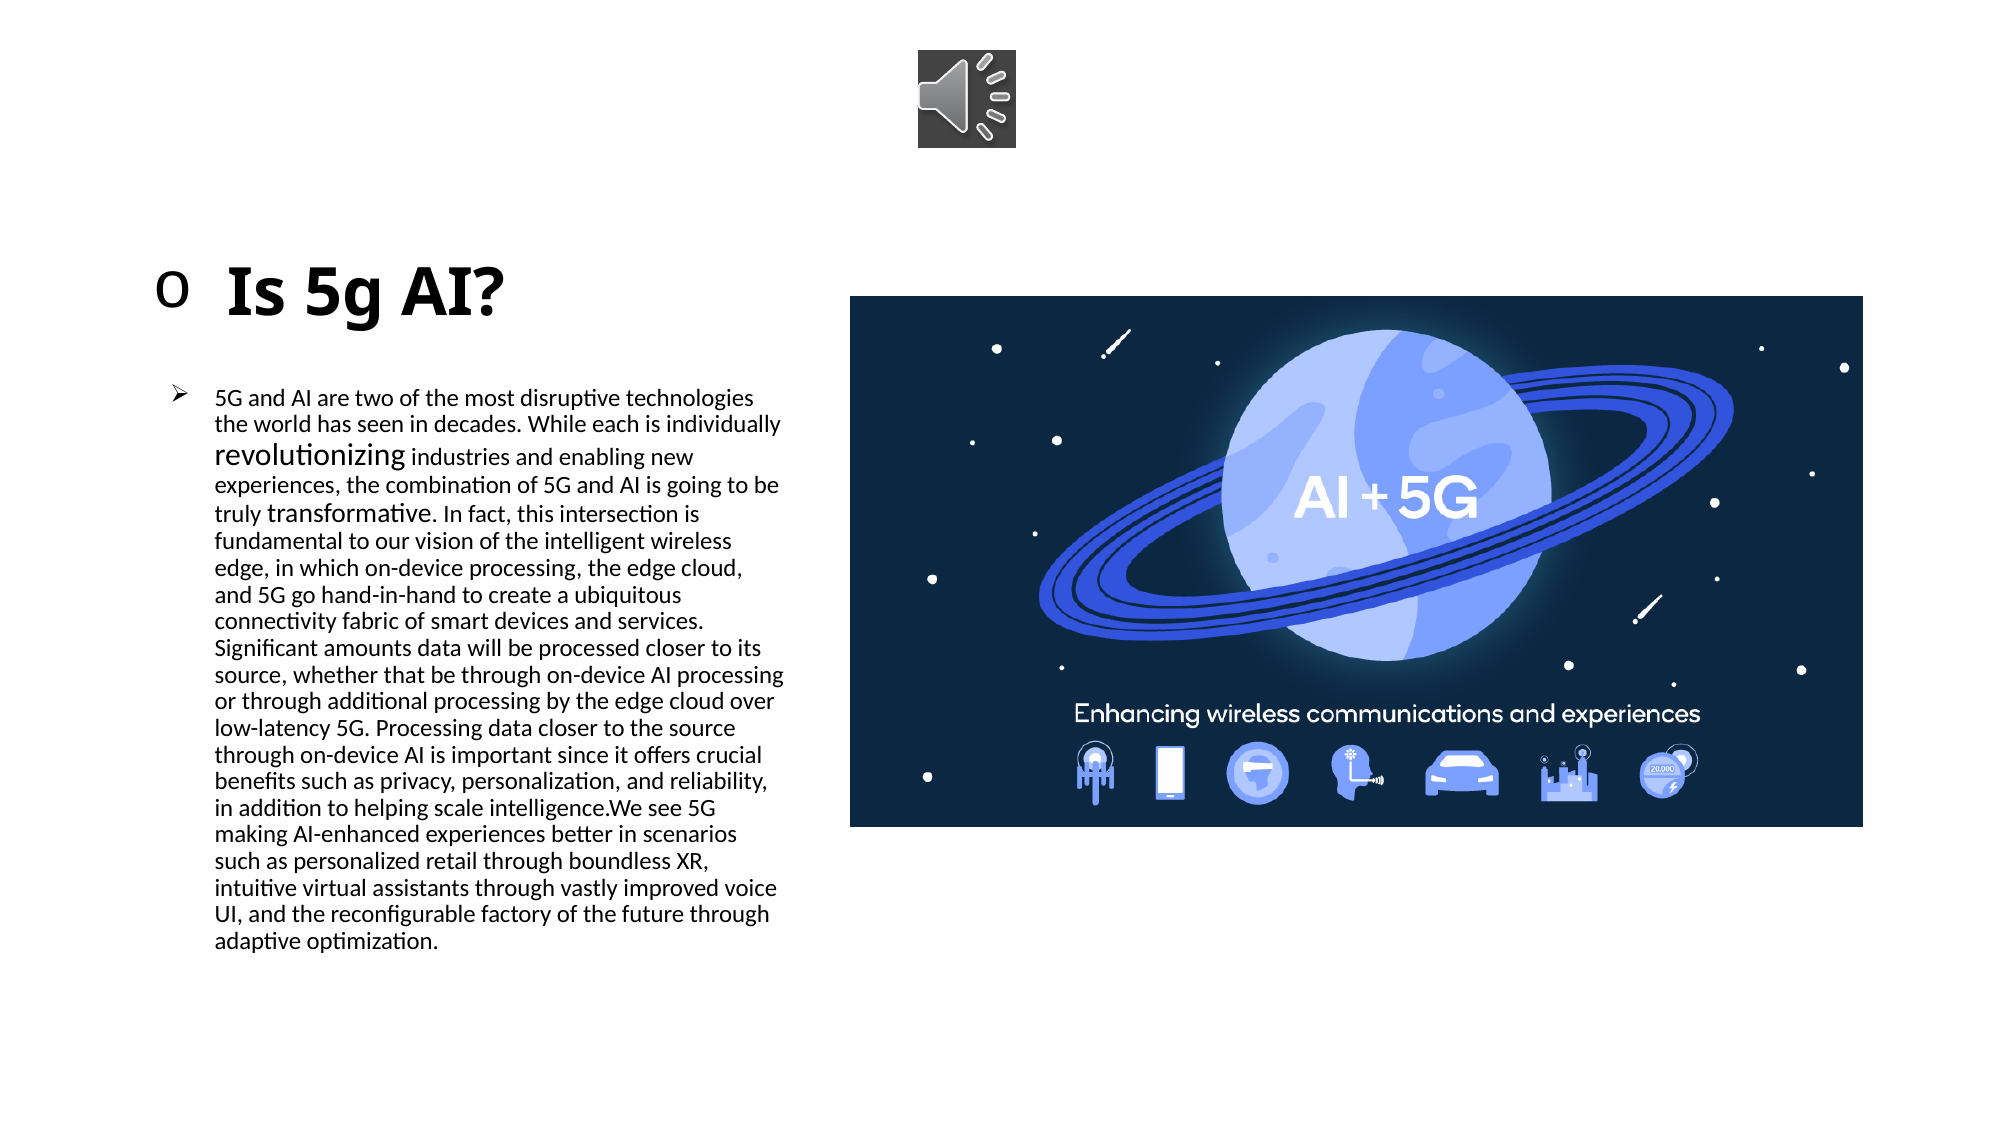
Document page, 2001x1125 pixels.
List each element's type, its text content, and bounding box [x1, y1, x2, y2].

list 5G and AI are two of the most disruptive technologies the world has seen in decades. While each is individually revolutionizing industries and enabling new experiences, the combination of 5G and AI is going to be truly transformative. In fact, this intersection is fundamental to our vision of the intelligent wireless edge, in which on-device processing, the edge cloud, and 5G go hand-in-hand to create a ubiquitous connectivity fabric of smart devices and services. Significant amounts data will be processed closer to its source, whether that be through on-device AI processing or through additional processing by the edge cloud over low-latency 5G. Processing data closer to the source through on-device AI is important since it offers crucial benefits such as privacy, personalization, and reliability, in addition to helping scale intelligence.We see 5G making AI-enhanced experiences better in scenarios such as personalized retail through boundless XR, intuitive virtual assistants through vastly improved voice UI, and the reconfigurable factory of the future through adaptive optimization. [155, 337, 801, 963]
title Is 5g AI? [137, 75, 783, 338]
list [850, 296, 1863, 827]
picture [916, 49, 1017, 150]
